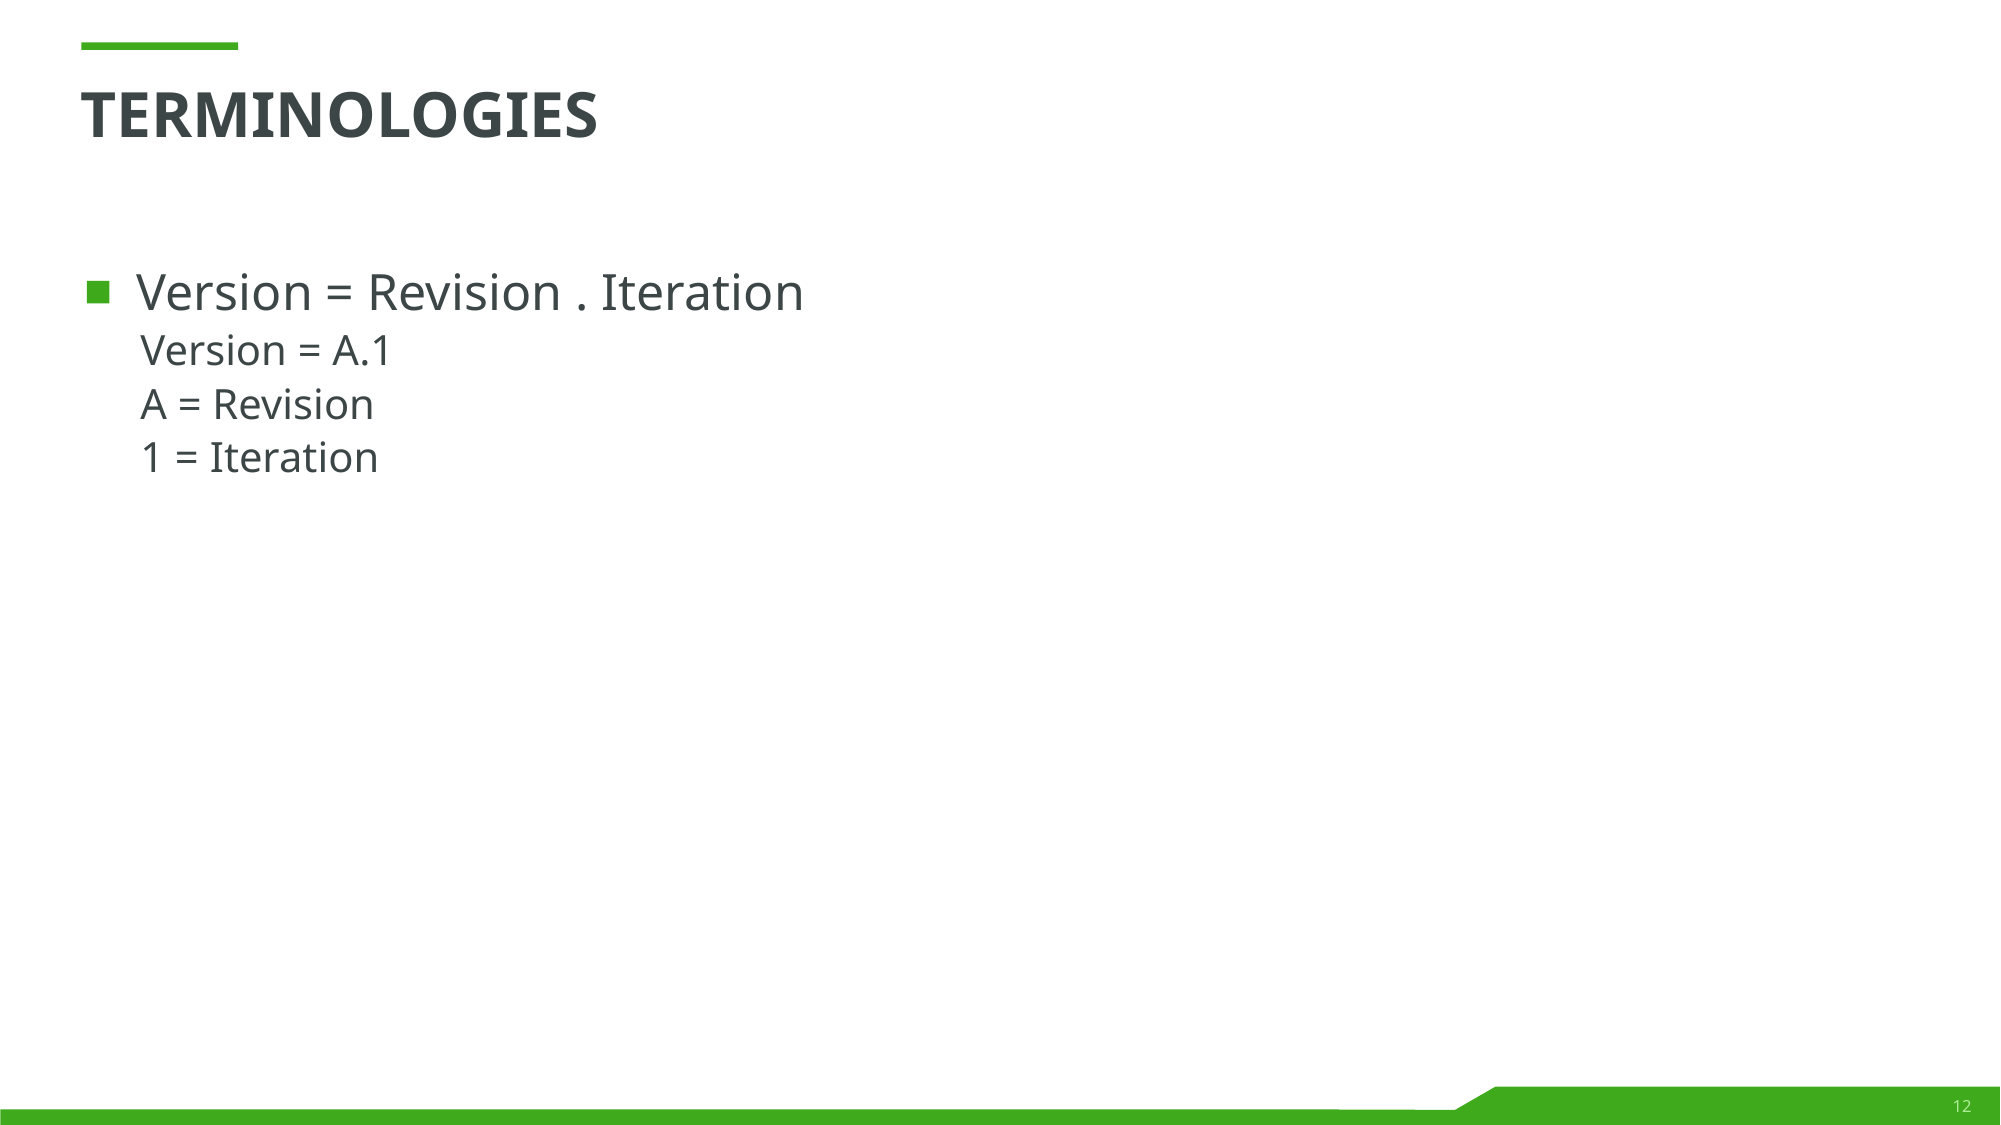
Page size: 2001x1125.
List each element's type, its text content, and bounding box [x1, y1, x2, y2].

title terminologies [80, 89, 1851, 151]
list Version = Revision . Iteration Version = A.1 A = Revision 1 = Iteration [80, 267, 1851, 1048]
picture [80, 274, 116, 310]
